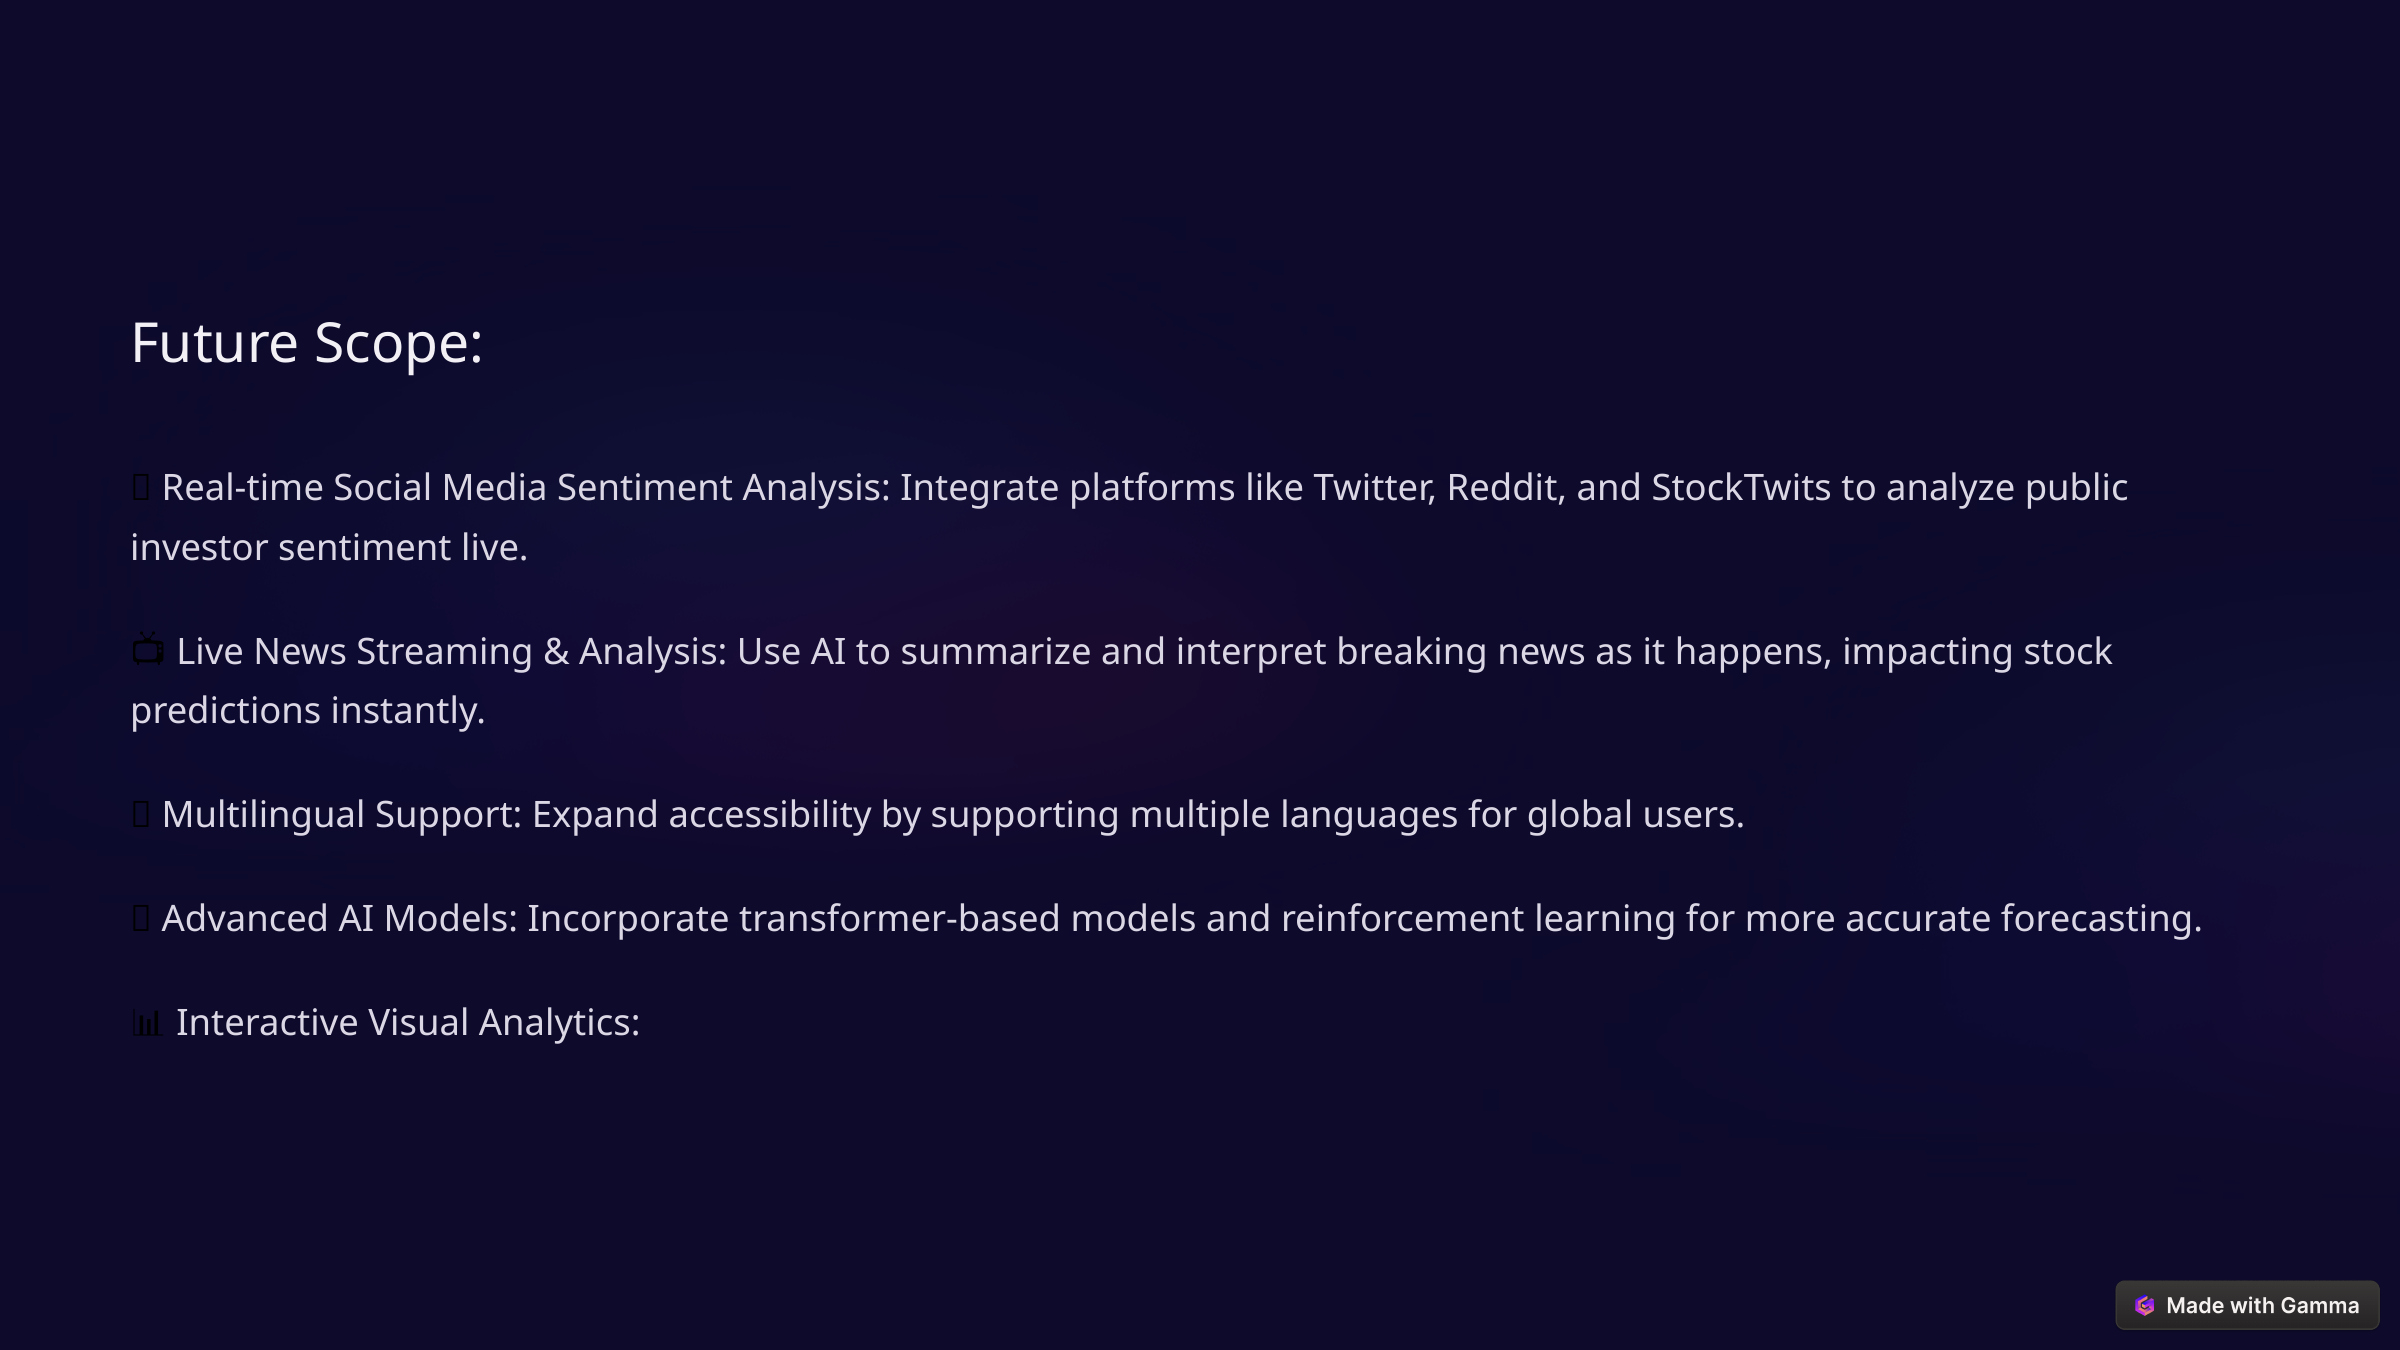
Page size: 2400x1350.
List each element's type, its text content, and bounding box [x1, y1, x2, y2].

text_box 🧠 Advanced AI Models: Incorporate transformer-based models and reinforcement learning for more accurate forecasting. [130, 879, 2270, 942]
text_box 📊 Interactive Visual Analytics: [130, 983, 2270, 1046]
text_box Future Scope: [130, 304, 689, 375]
picture [2106, 1271, 2389, 1339]
text_box 🌐 Multilingual Support: Expand accessibility by supporting multiple languages for global users. [130, 775, 2270, 838]
text_box 📺 Live News Streaming & Analysis: Use AI to summarize and interpret breaking news as it happens, impacting stock predictions instantly. [130, 612, 2270, 734]
text_box 🔗 Real-time Social Media Sentiment Analysis: Integrate platforms like Twitter, Reddit, and StockTwits to analyze public investor sentiment live. [130, 448, 2270, 571]
